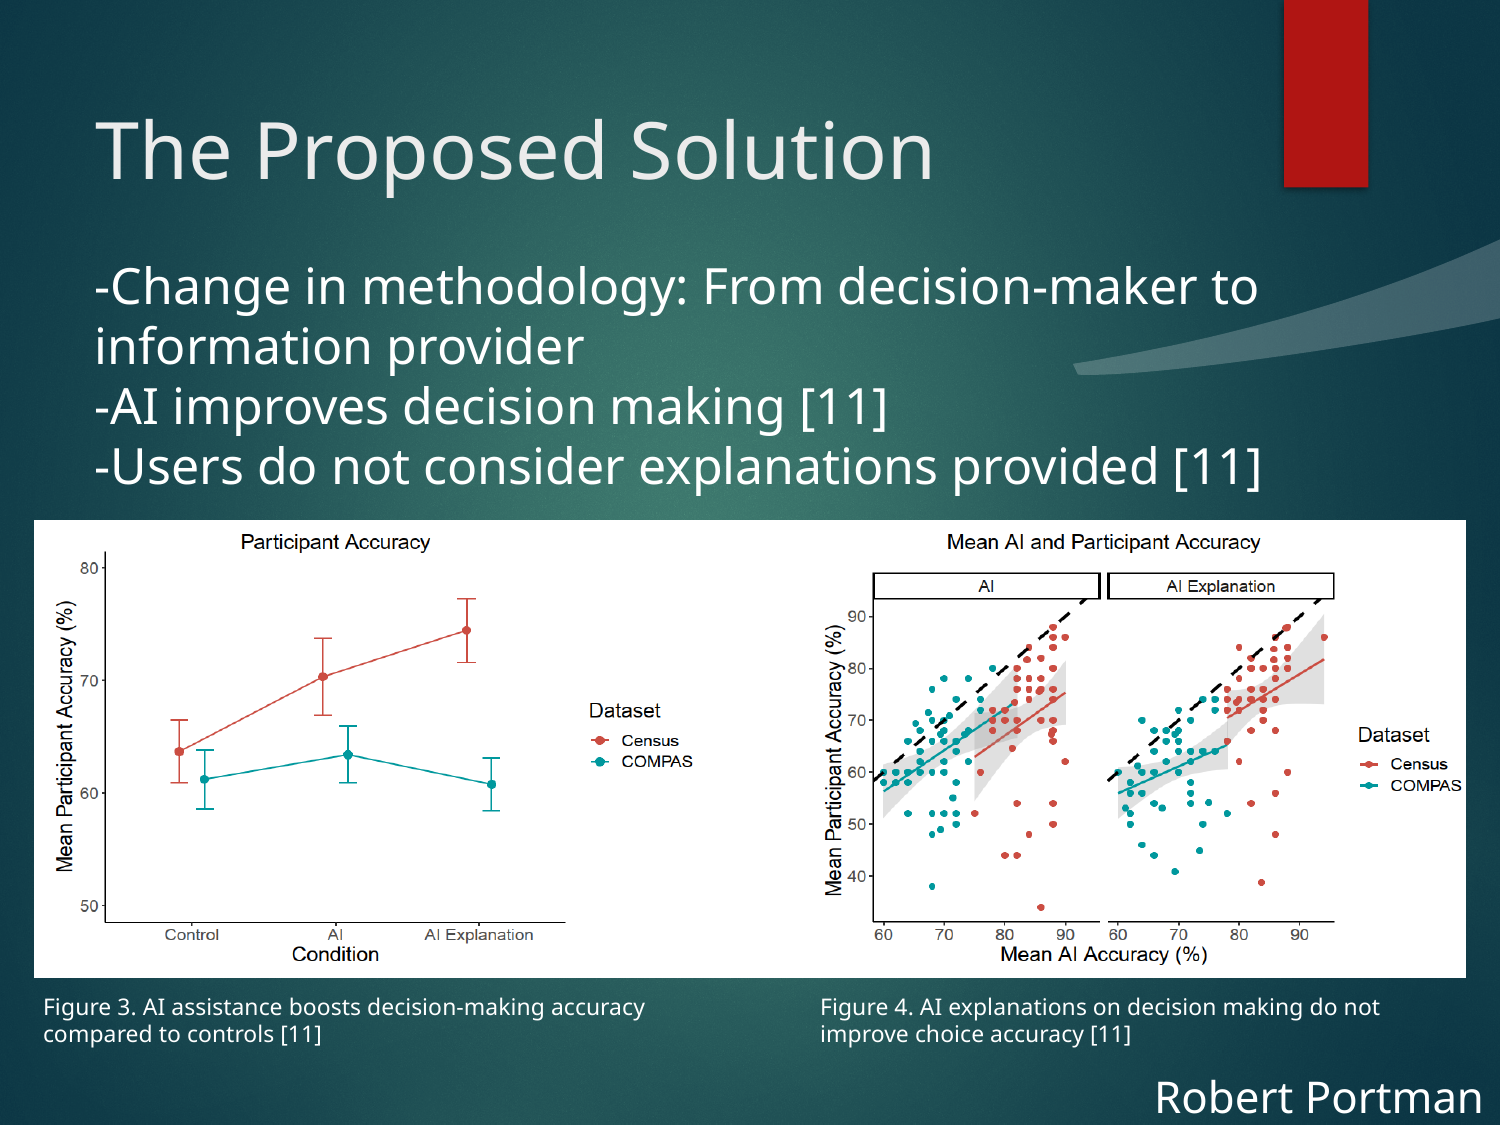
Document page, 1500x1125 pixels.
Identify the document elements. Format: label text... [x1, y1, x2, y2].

text_box -Change in methodology: From decision-maker to information provider -AI improves decision making [11] -Users do not consider explanations provided [11] [79, 239, 1369, 519]
text_box Figure 4. AI explanations on decision making do not improve choice accuracy [11] [805, 984, 1466, 1056]
text_box Figure 3. AI assistance boosts decision-making accuracy compared to controls [11] [28, 979, 689, 1056]
picture [33, 520, 1466, 978]
text_box [0, 0, 1500, 1125]
text_box [1369, 239, 1500, 343]
title The Proposed Solution [79, 103, 1272, 239]
text_box Robert Portman [1139, 1055, 1500, 1124]
text_box [1284, 0, 1369, 188]
